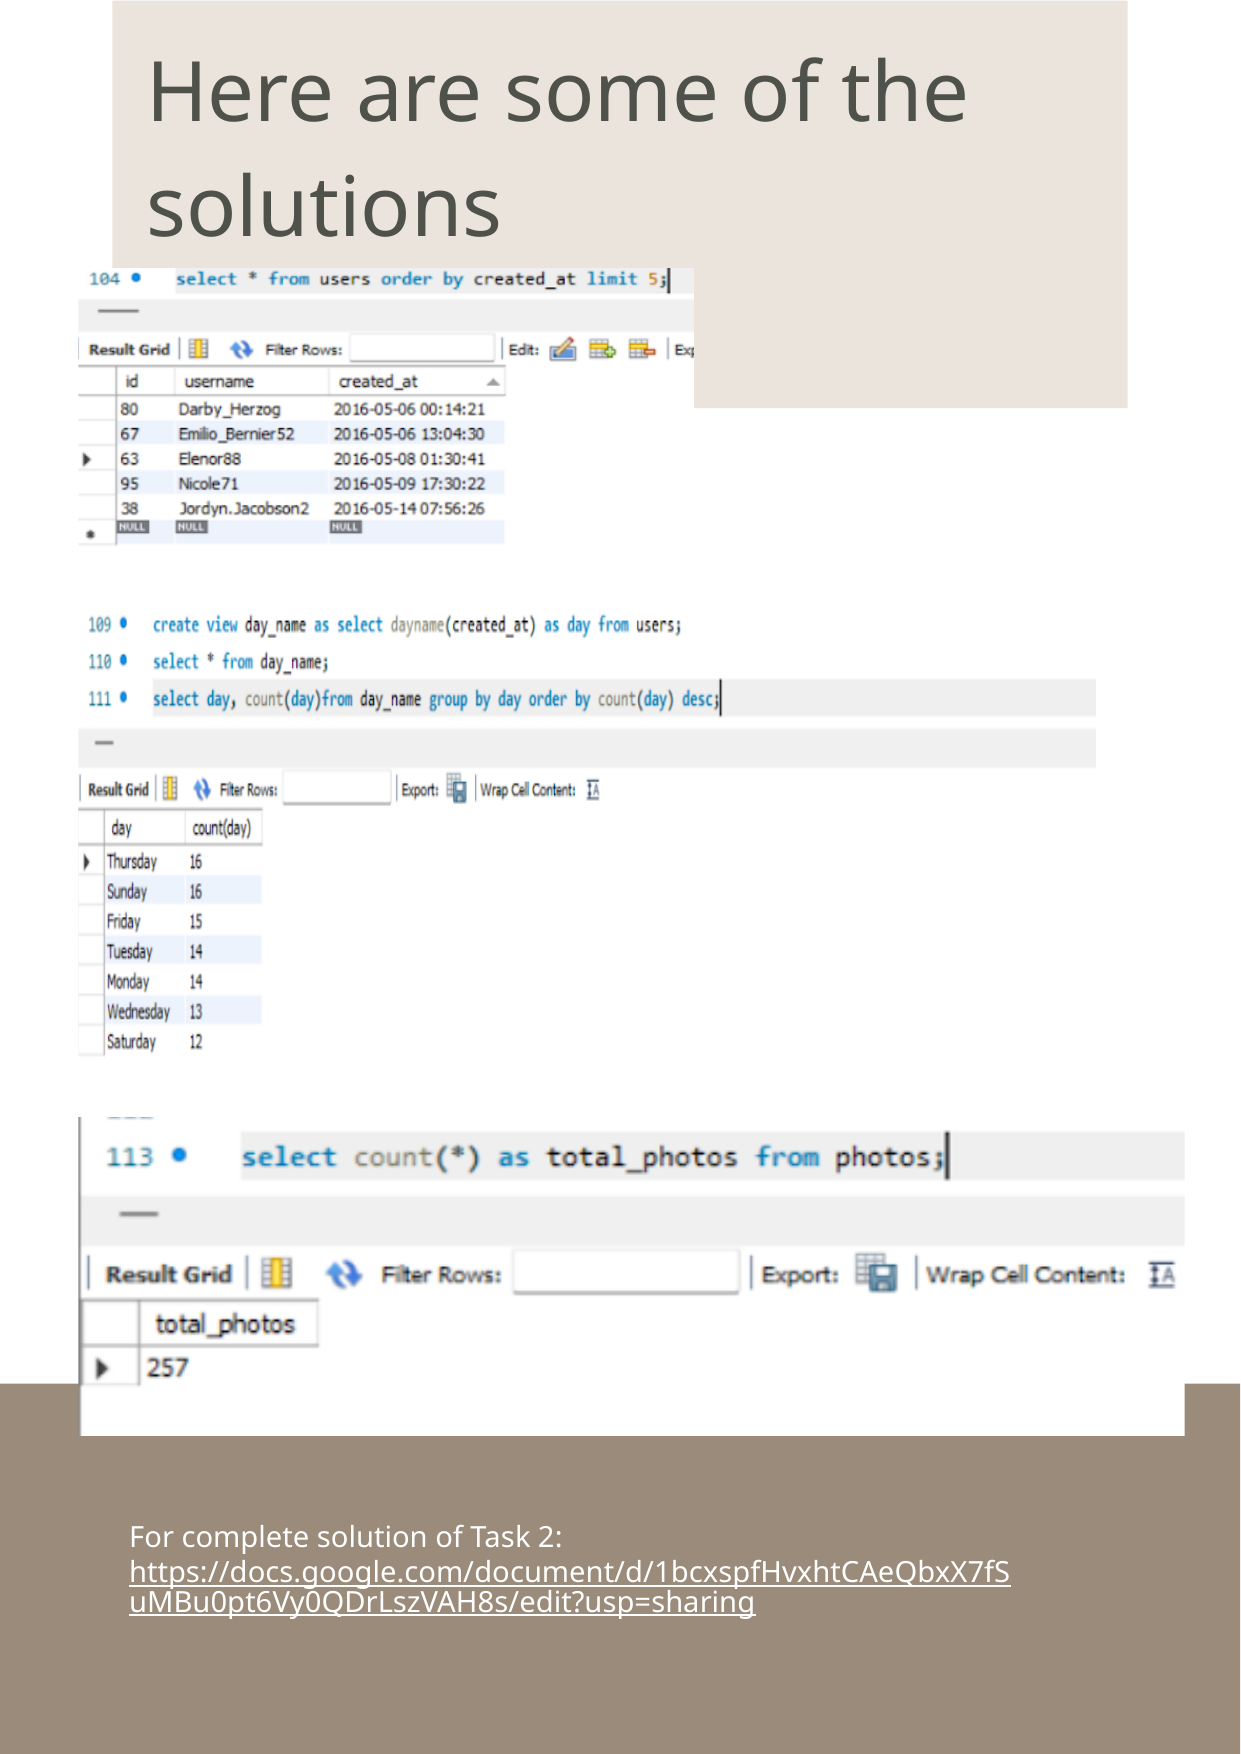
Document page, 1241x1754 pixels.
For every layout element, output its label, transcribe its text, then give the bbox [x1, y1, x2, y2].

text_box For complete solution of Task 2: https://docs.google.com/document/d/1bcxspfHvxhtCAeQbxX7fSuMBu0pt6Vy0QDrLszVAH8s/edit?usp=sharing [114, 1511, 1037, 1636]
picture [78, 267, 695, 569]
title Here are some of the solutions [131, 102, 1109, 269]
picture [78, 608, 1097, 1096]
picture [78, 1117, 1185, 1436]
